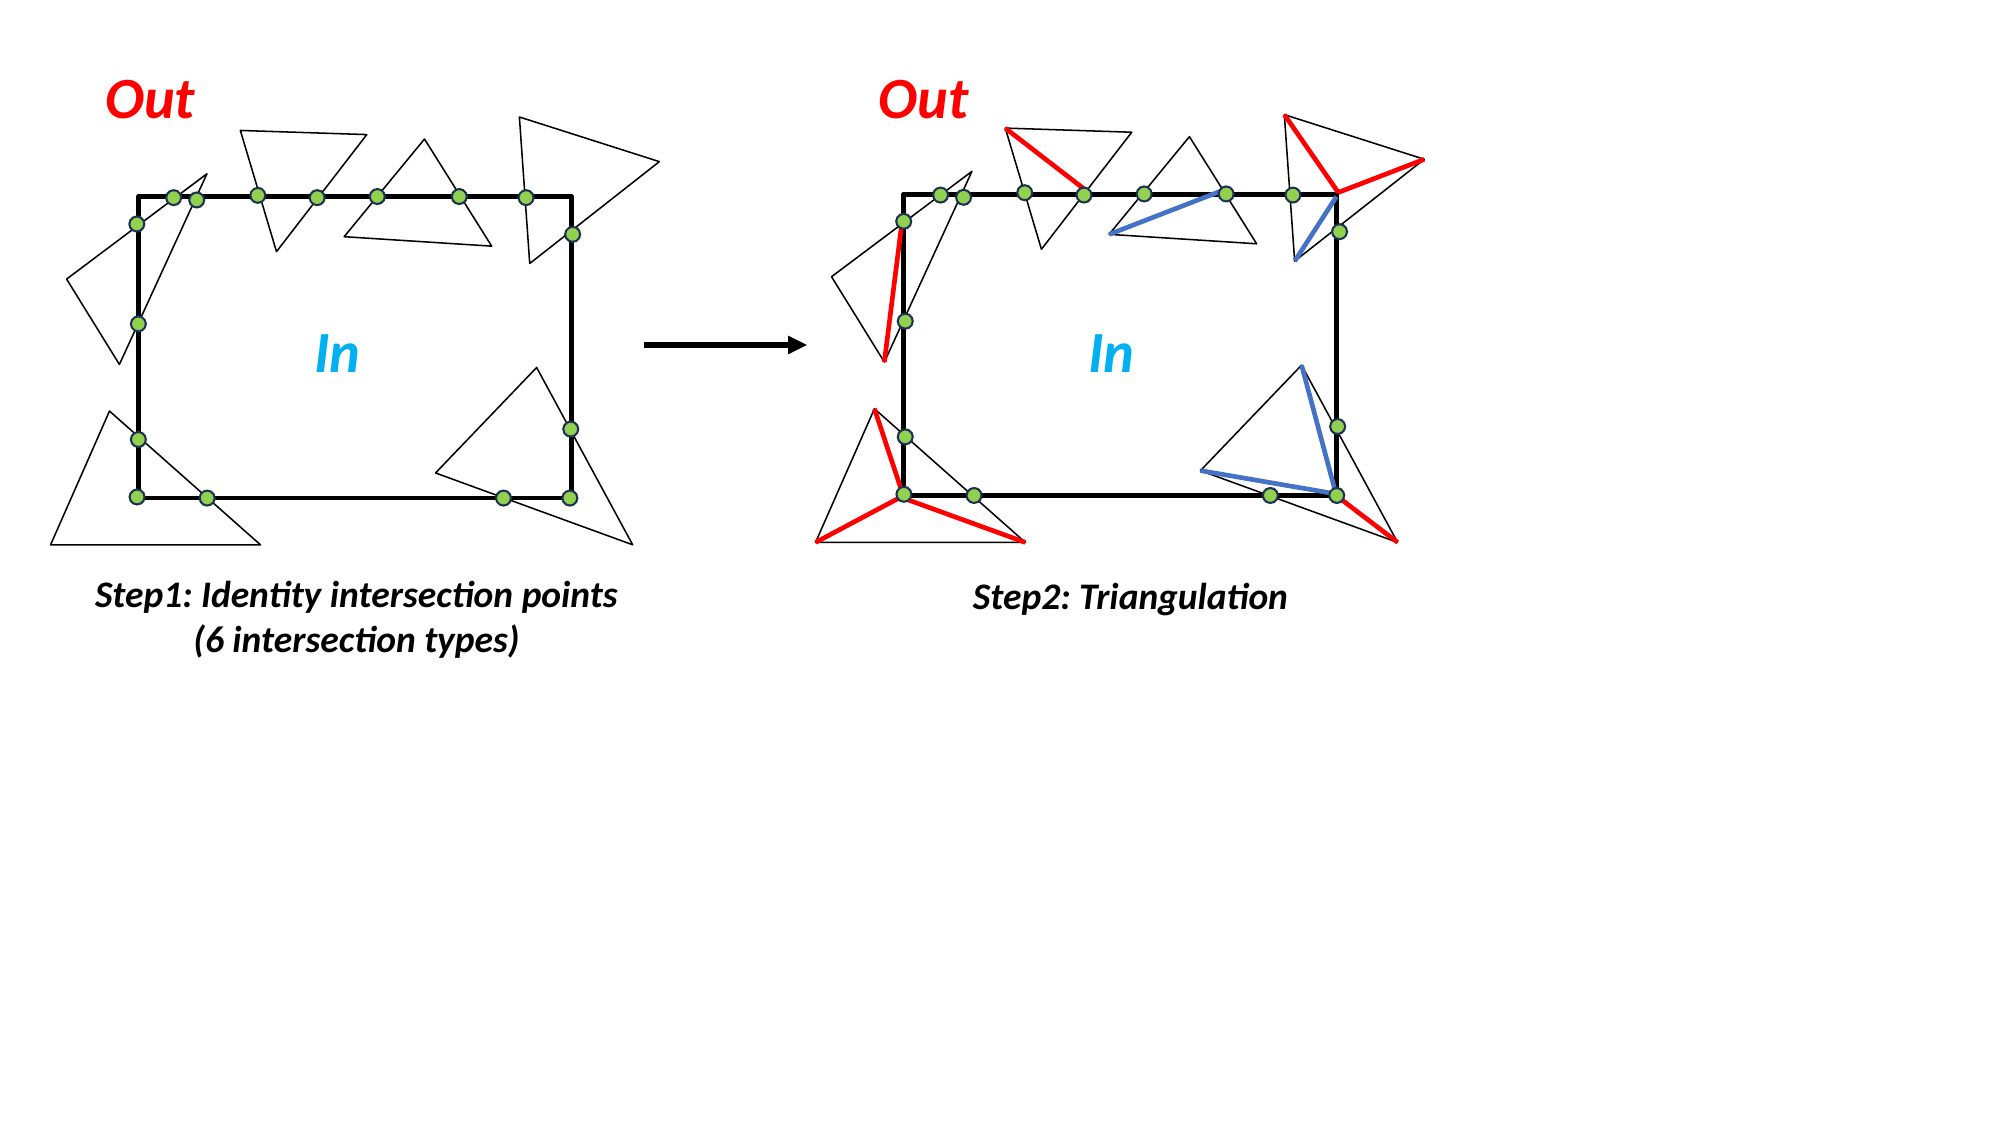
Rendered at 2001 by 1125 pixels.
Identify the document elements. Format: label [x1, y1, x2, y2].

text_box [50, 52, 1427, 669]
